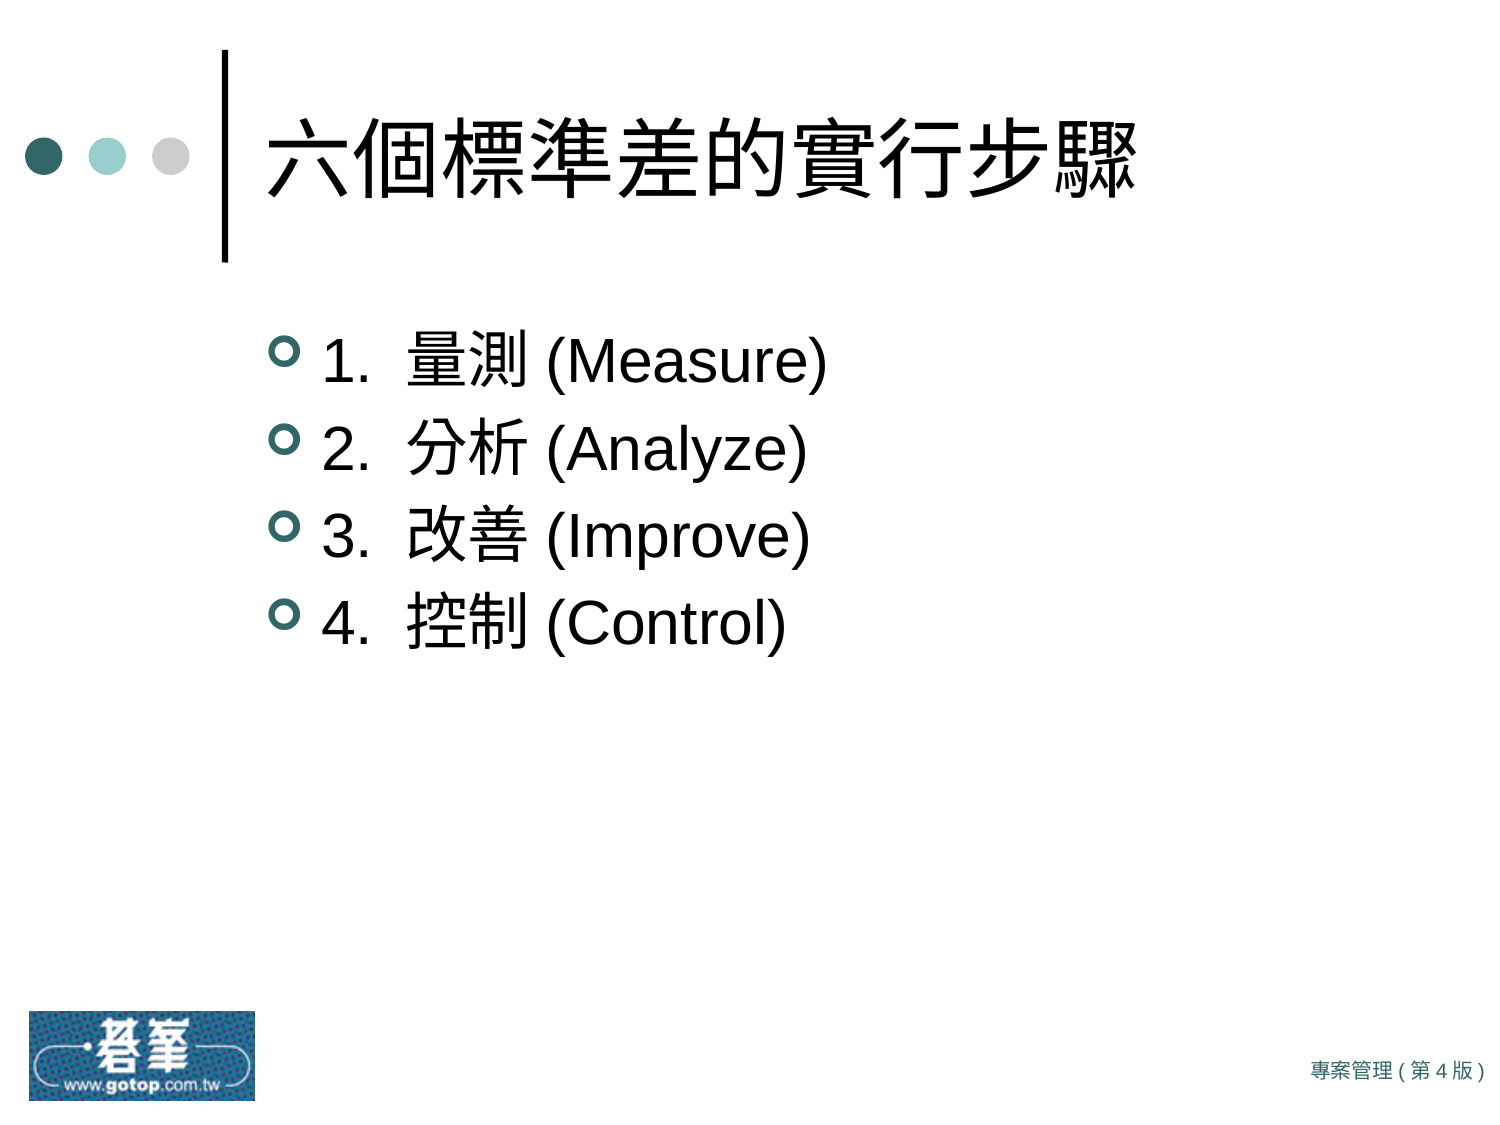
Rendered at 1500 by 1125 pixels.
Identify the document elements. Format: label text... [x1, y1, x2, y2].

list 1. 量測(Measure) 2. 分析(Analyze) 3. 改善(Improve) 4. 控制(Control) [249, 312, 1400, 988]
title 六個標準差的實行步驟 [249, 31, 1400, 282]
slide_number 專案管理(第4版) [1187, 1050, 1500, 1125]
picture [29, 1011, 255, 1101]
